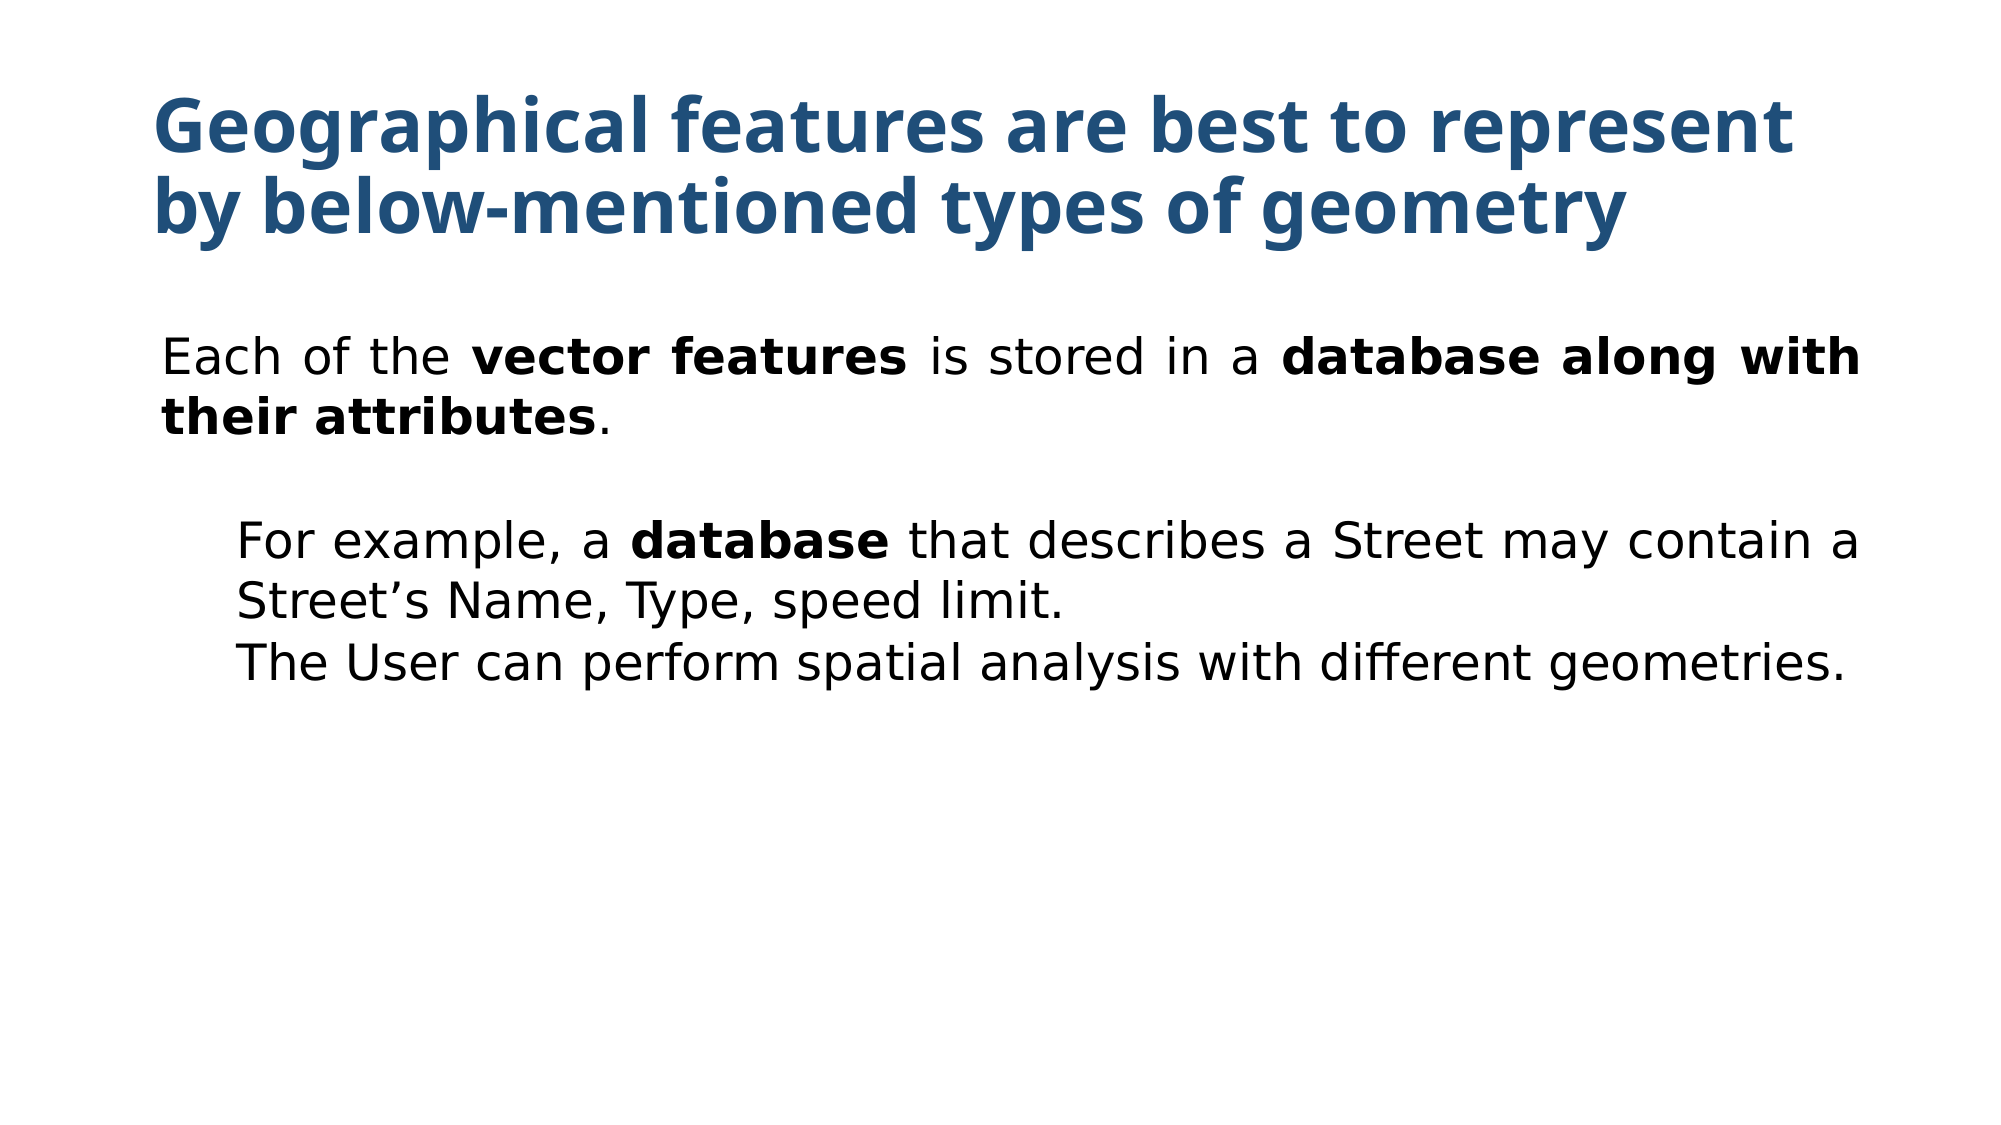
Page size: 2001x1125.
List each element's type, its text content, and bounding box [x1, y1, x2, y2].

title Geographical features are best to represent by below-mentioned types of geometry [137, 59, 1863, 278]
text_box Each of the vector features is stored in a database along with their attributes. For example, a database that describes a Street may contain a Street’s Name, Type, speed limit. The User can perform spatial analysis with different geometries. [159, 260, 1863, 966]
